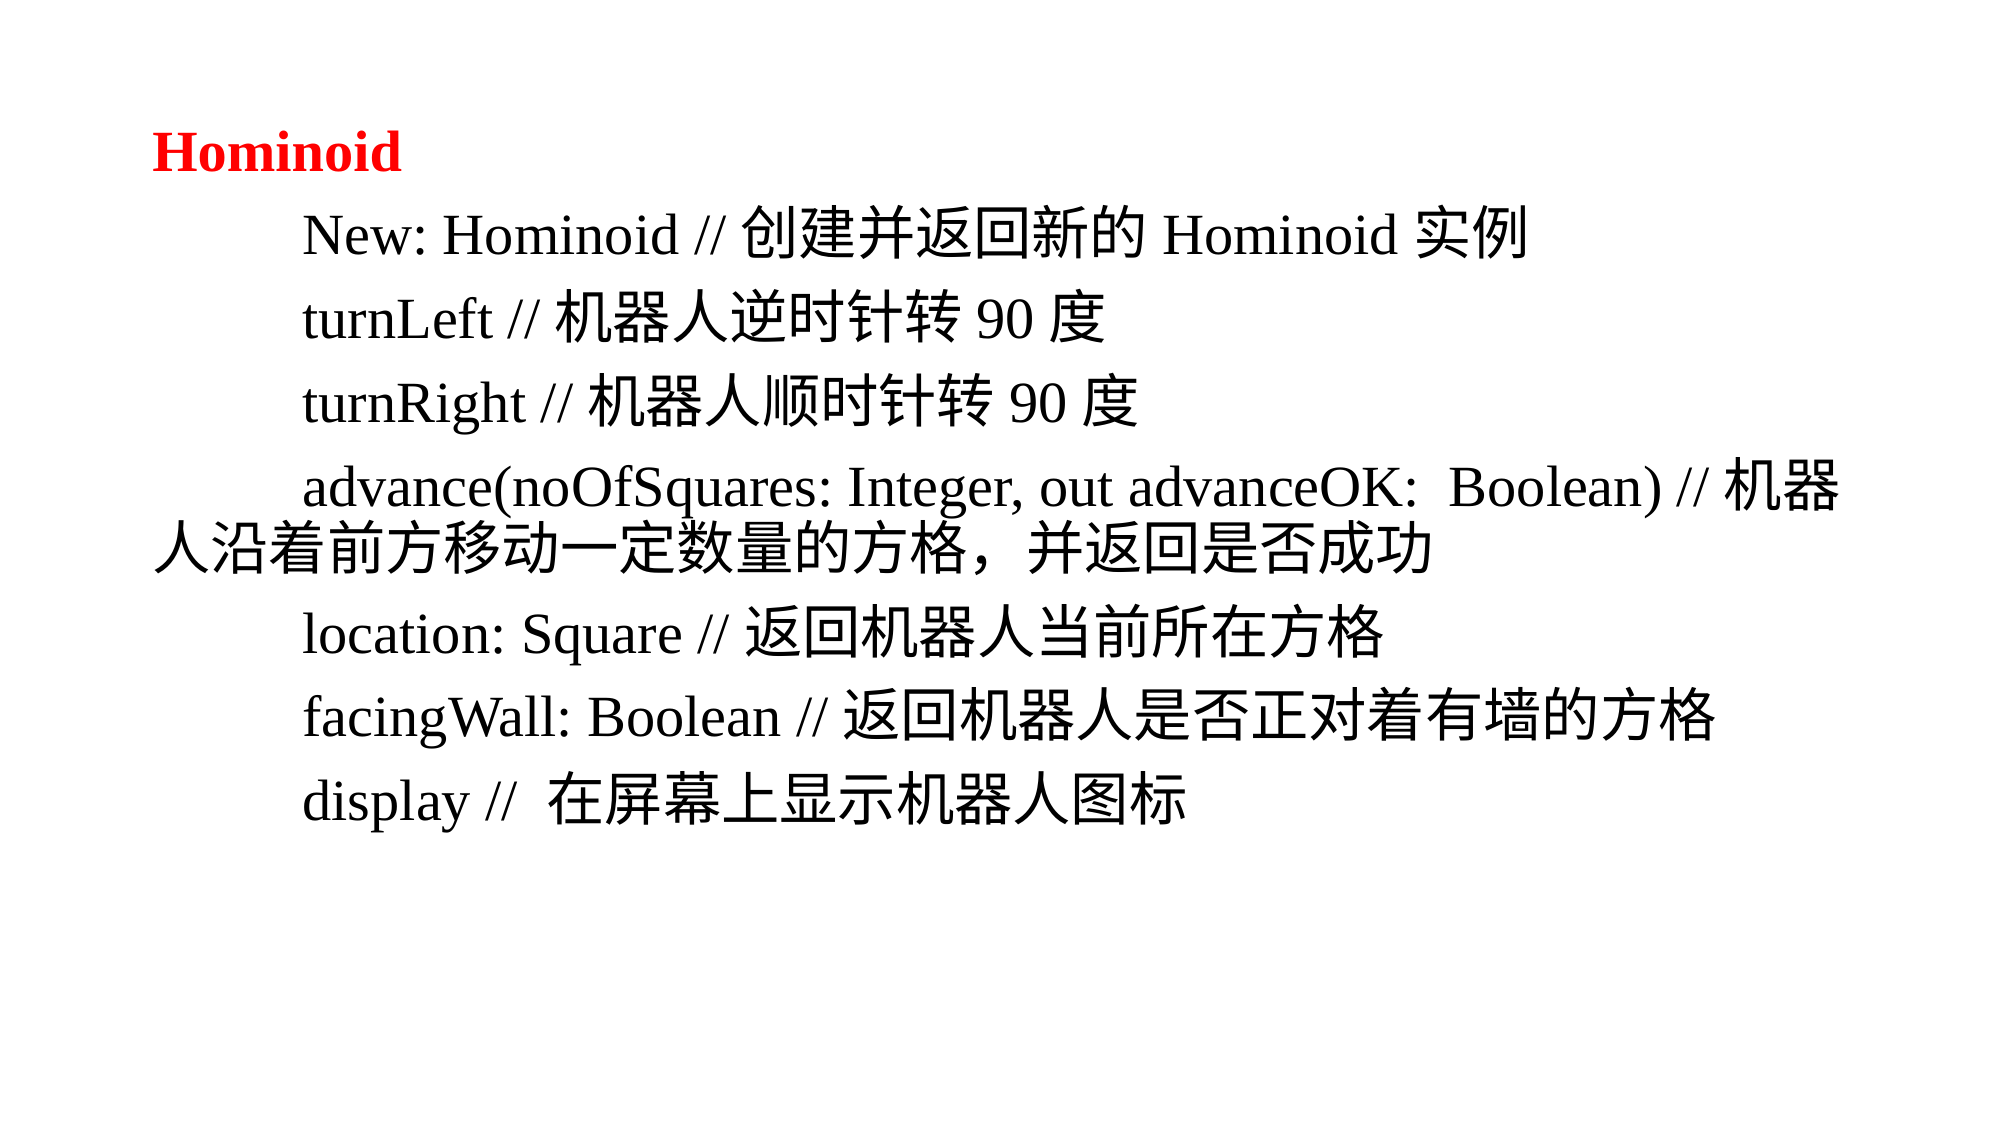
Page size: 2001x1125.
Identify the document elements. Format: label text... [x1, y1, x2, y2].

list Hominoid New: Hominoid //创建并返回新的Hominoid实例 turnLeft //机器人逆时针转90度 turnRight //机器人顺时针转90度 advance(noOfSquares: Integer, out advanceOK: Boolean) //机器人沿着前方移动一定数量的方格，并返回是否成功 location: Square //返回机器人当前所在方格 facingWall: Boolean //返回机器人是否正对着有墙的方格 display // 在屏幕上显示机器人图标 [137, 113, 1863, 1014]
